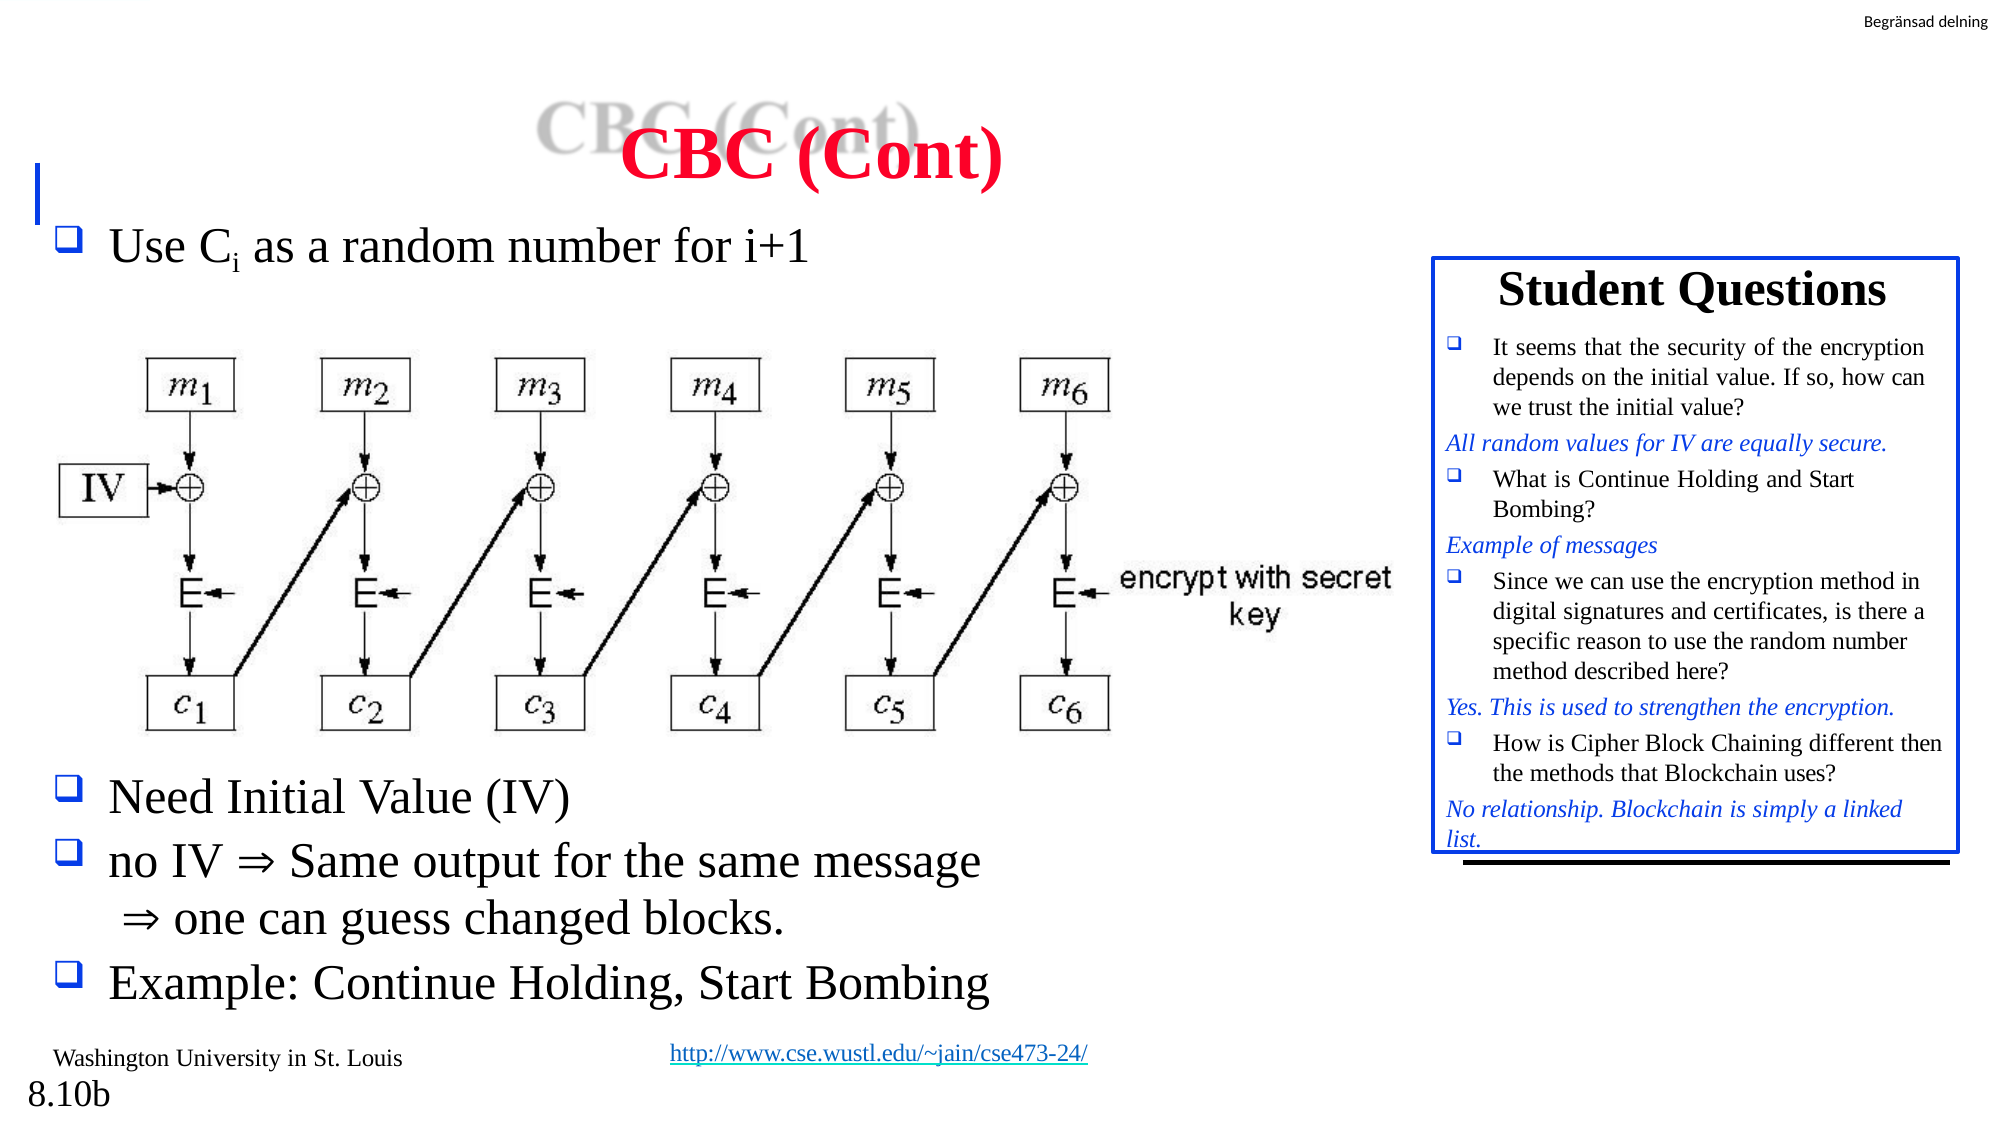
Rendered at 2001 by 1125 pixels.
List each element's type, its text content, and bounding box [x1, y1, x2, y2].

picture [485, 53, 970, 220]
text_box http://www.cse.wustl.edu/~jain/cse473-24/ [667, 1037, 1101, 1067]
text_box Student Questions It seems that the security of the encryption depends on the initial value. If so, how can we trust the initial value? All random values for IV are equally secure. What is Continue Holding and Start Bombing? Example of messages Since we can use the encryption method in digital signatures and certificates, is there a specific reason to use the random number method described here? Yes. This is used to strengthen the encryption. How is Cipher Block Chaining different then the methods that Blockchain uses? No relationship. Blockchain is simply a linked list. [1432, 258, 1958, 853]
text_box Use Ci as a random number for i+1 [48, 209, 816, 278]
text_box Need Initial Value (IV) no IV  Same output for the same message  one can guess changed blocks. Example: Continue Holding, Start Bombing [50, 755, 993, 1010]
title CBC (Cont) [137, 52, 1863, 243]
picture [56, 349, 1394, 737]
text_box Washington University in St. Louis 8.10b [25, 1044, 409, 1115]
